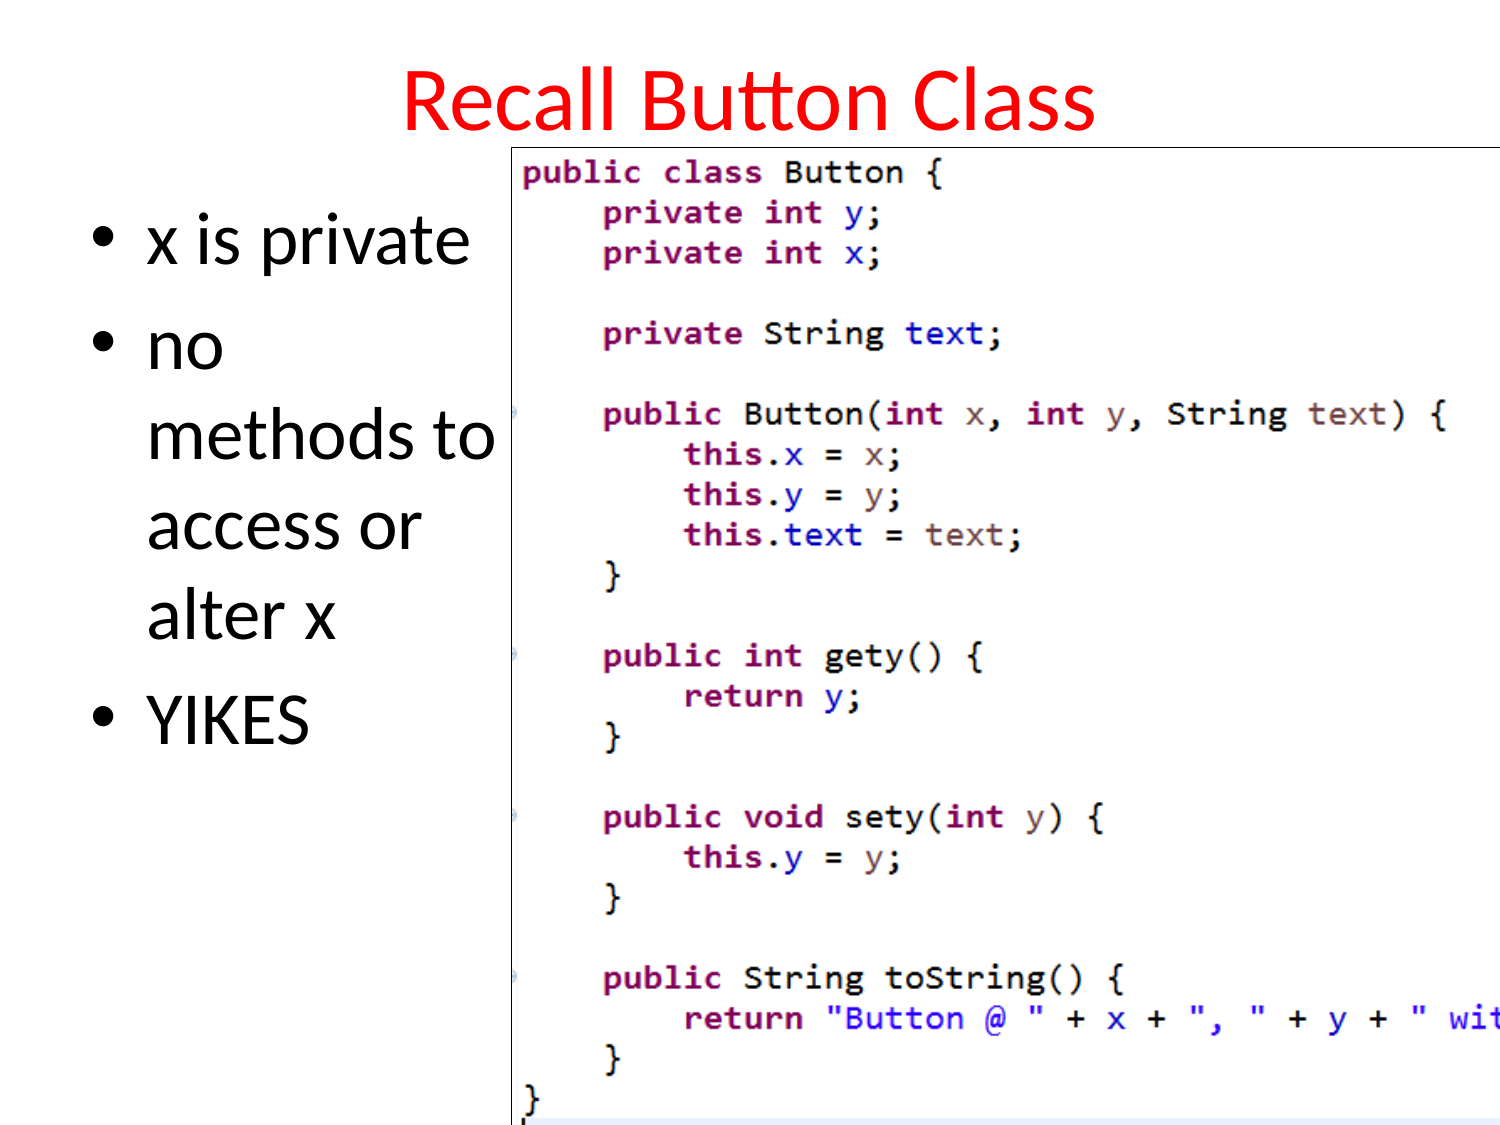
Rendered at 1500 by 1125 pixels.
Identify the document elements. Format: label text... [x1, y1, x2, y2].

list x is private no methods to access or alter x YIKES [75, 182, 507, 1038]
picture [512, 148, 1500, 1125]
title Recall Button Class [75, 0, 1425, 182]
